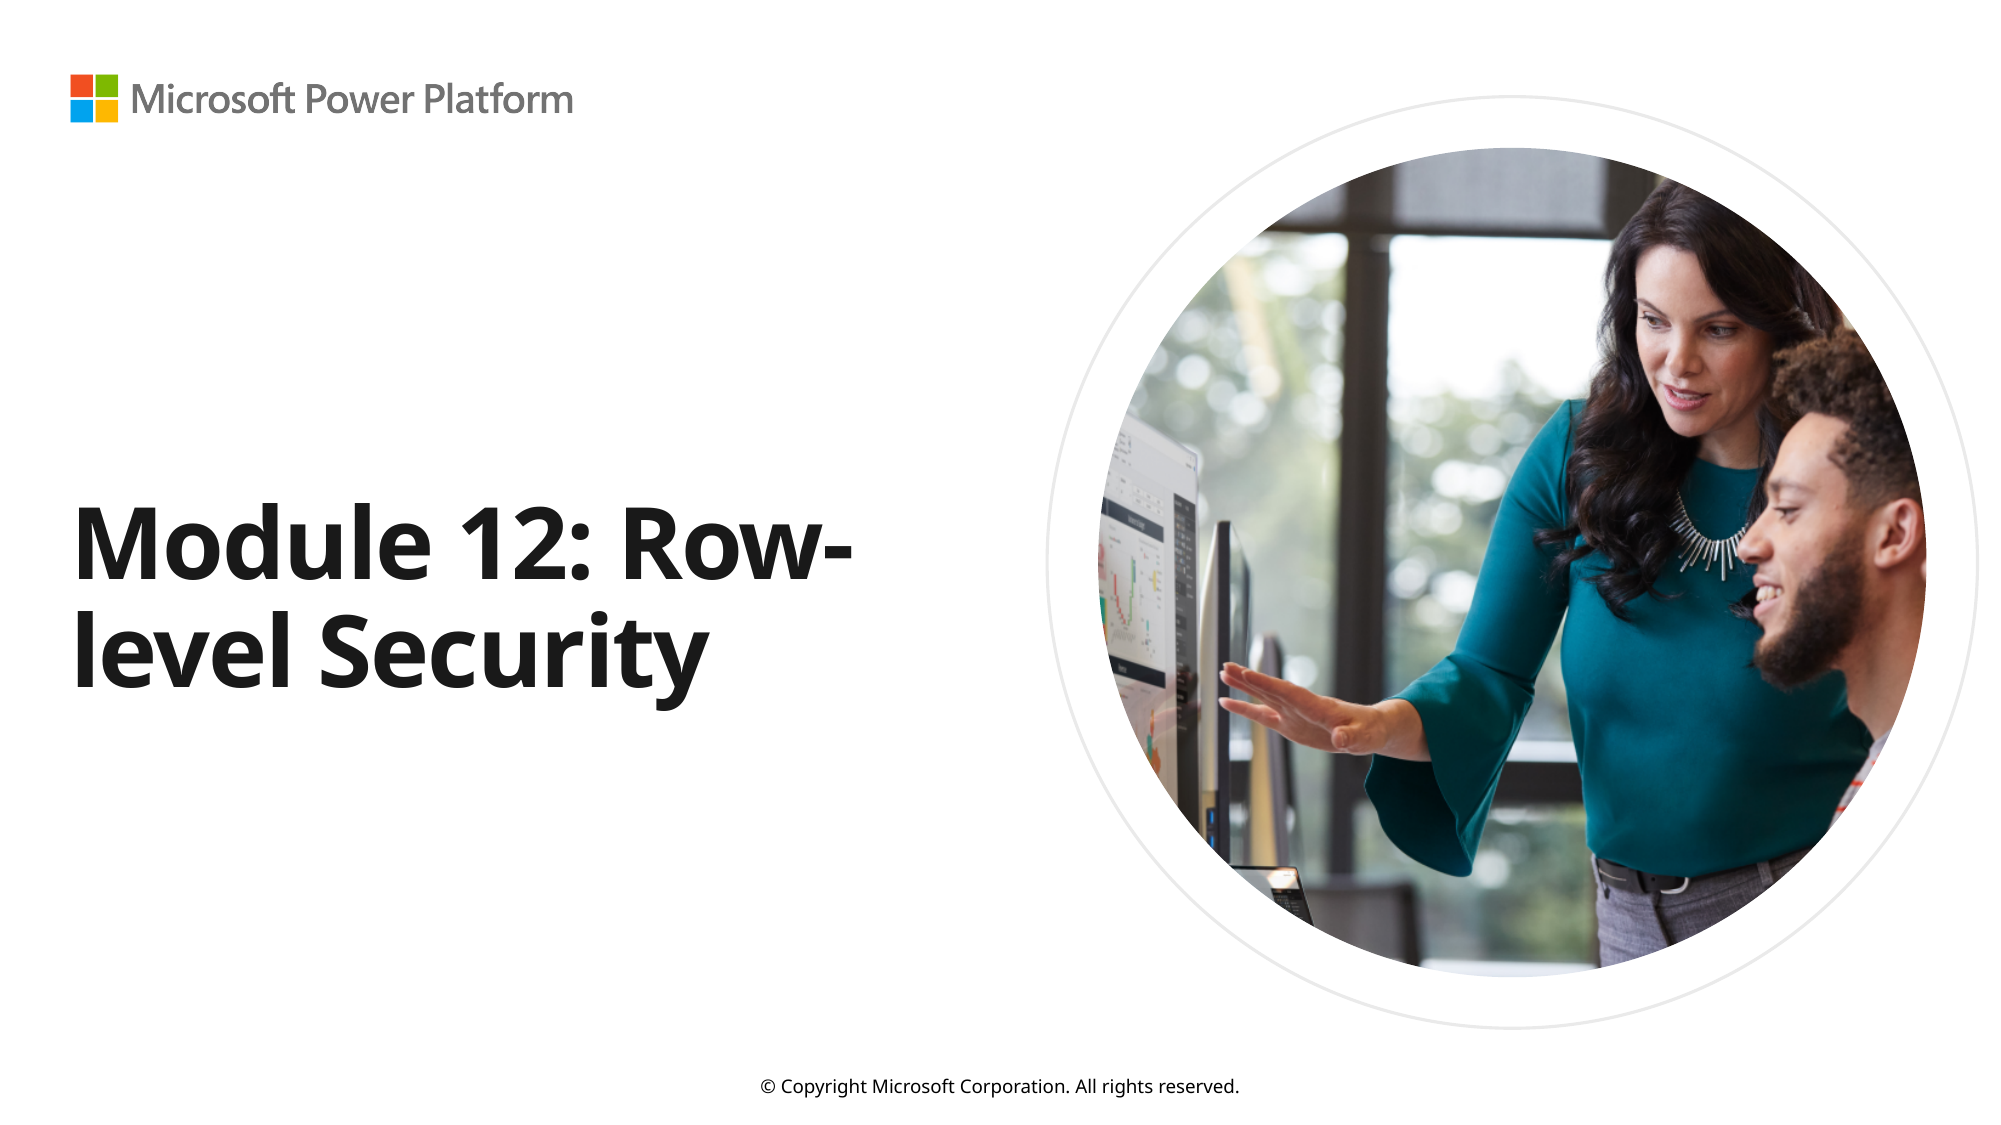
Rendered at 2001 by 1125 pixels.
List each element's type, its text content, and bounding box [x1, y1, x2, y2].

picture [1098, 147, 1927, 978]
picture [22, 26, 621, 170]
title Module 12: Row-level Security [69, 414, 962, 711]
